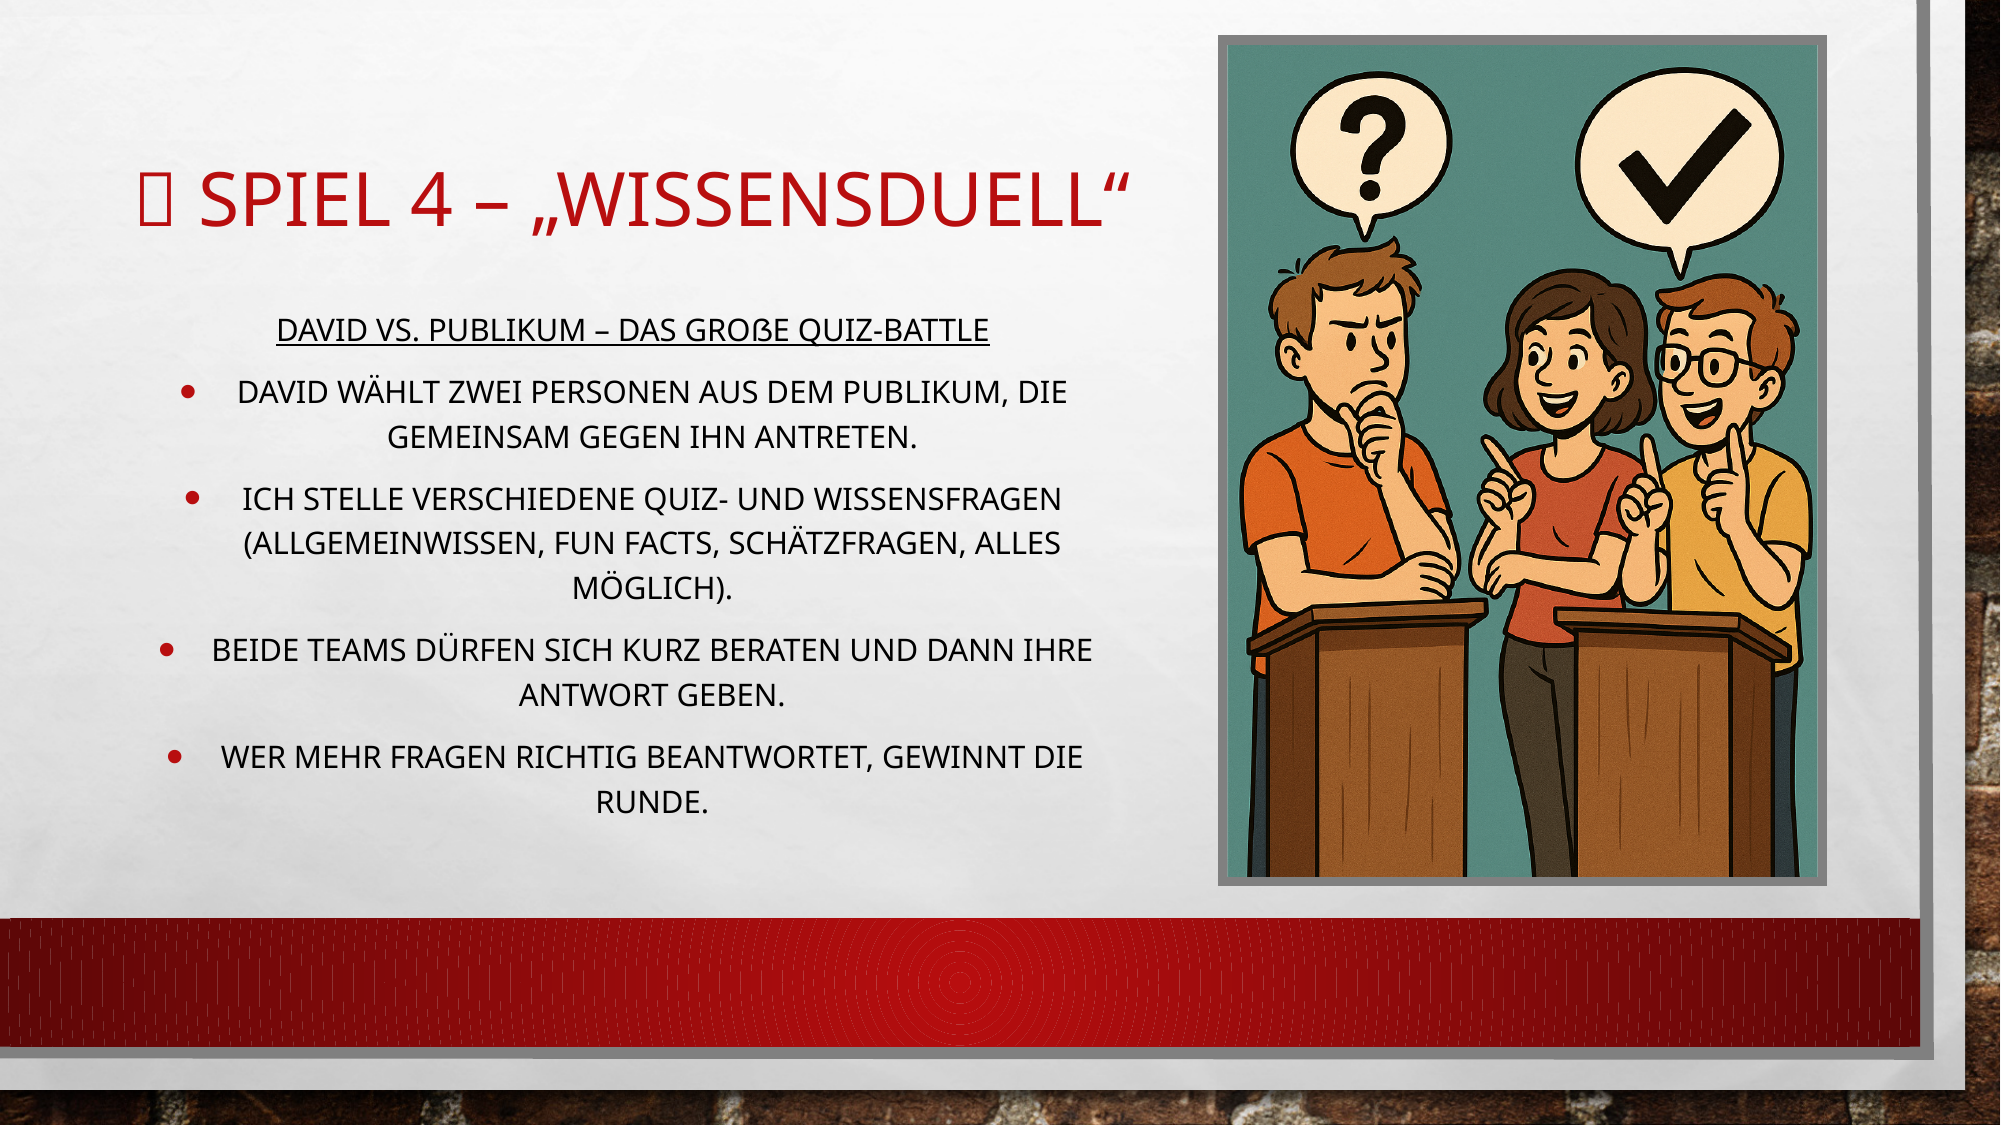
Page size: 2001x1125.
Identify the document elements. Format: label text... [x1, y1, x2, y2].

picture [1227, 44, 1818, 877]
picture [0, 0, 2000, 1125]
title 🎯 Spiel 4 – „Wissensduell“ [112, 57, 1154, 251]
list David vs. Publikum – Das große Quiz-Battle David wählt zwei Personen aus dem Publikum, die gemeinsam gegen ihn antreten. Ich stelle verschiedene Quiz- und Wissensfragen (Allgemeinwissen, Fun Facts, Schätzfragen, alles möglich). Beide Teams dürfen sich kurz beraten und dann ihre Antwort geben. Wer mehr Fragen richtig beantwortet, gewinnt die Runde. [112, 295, 1154, 832]
